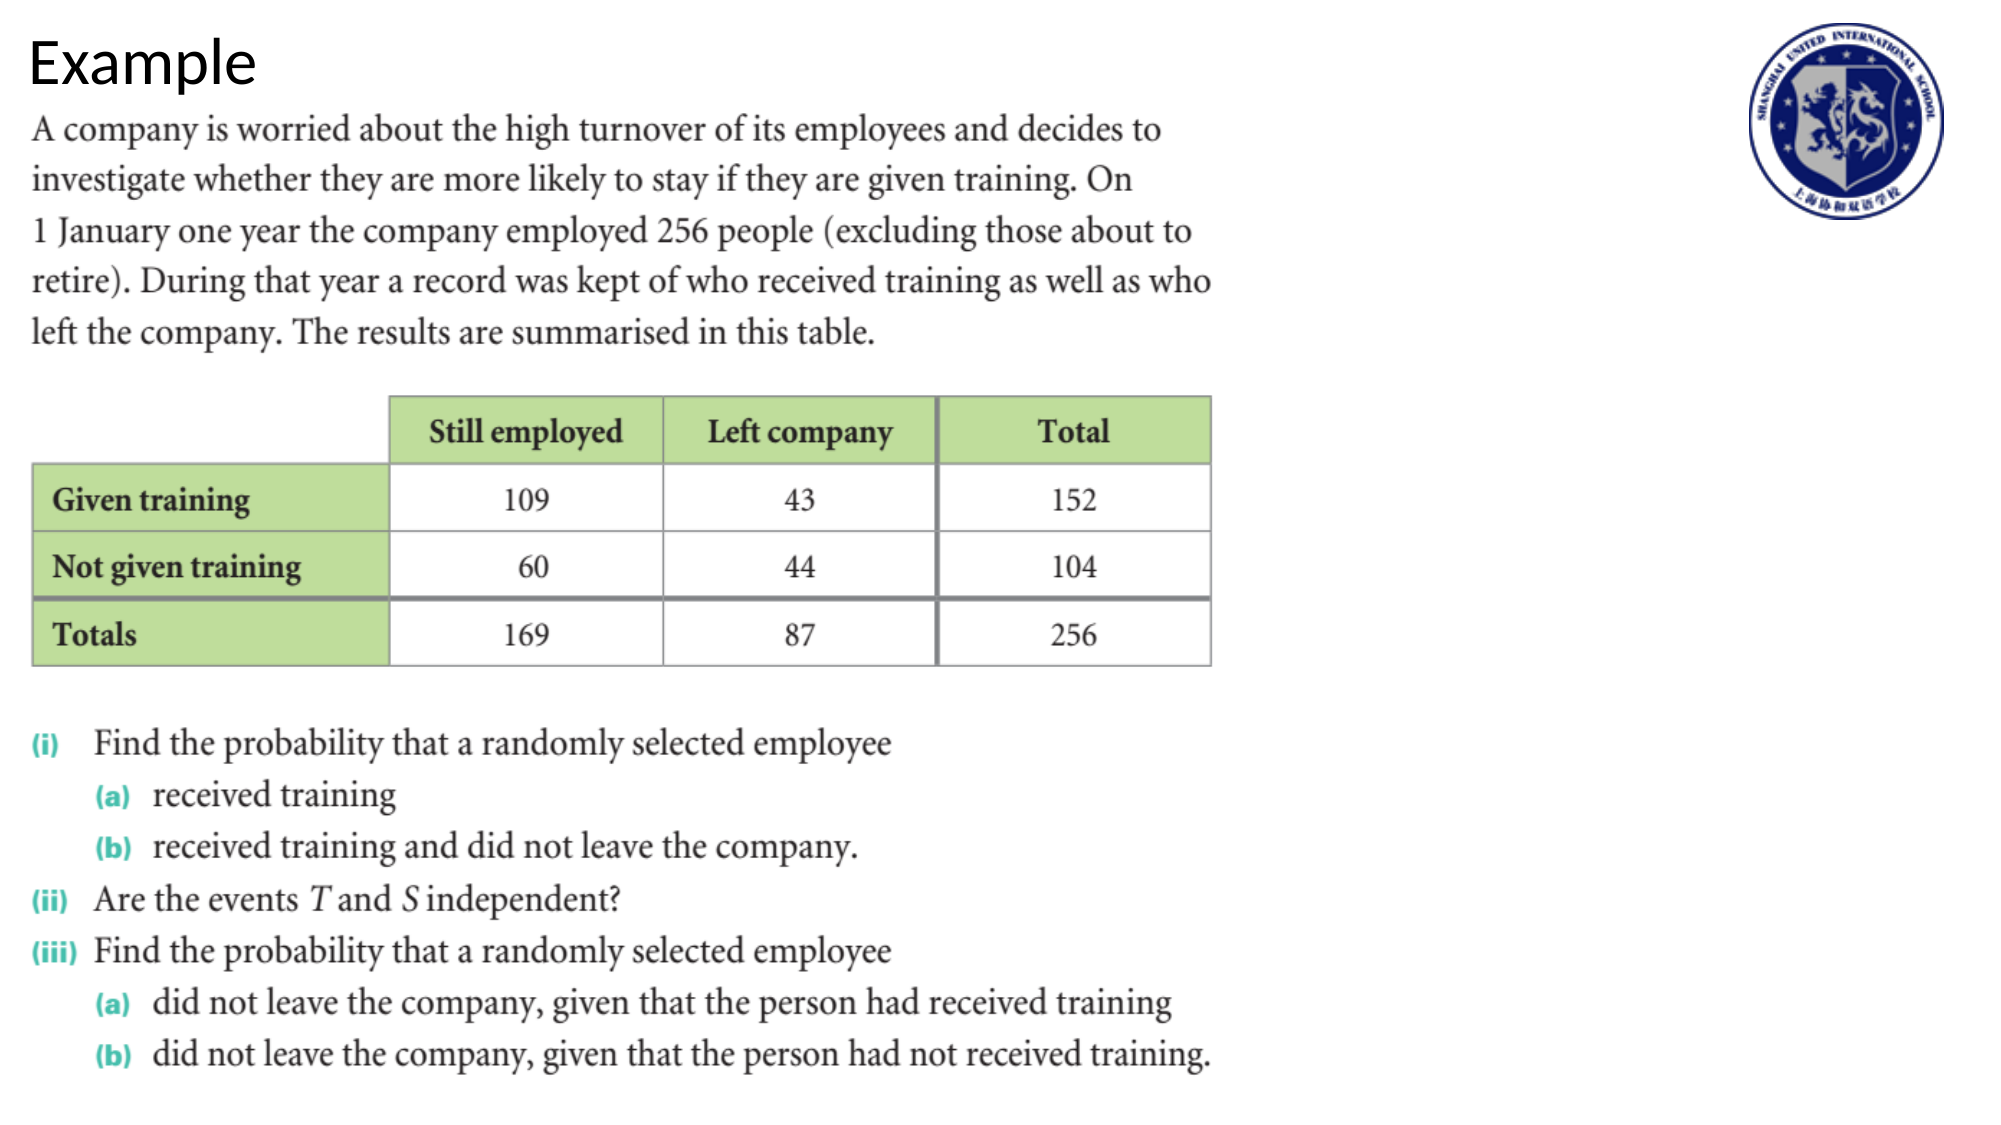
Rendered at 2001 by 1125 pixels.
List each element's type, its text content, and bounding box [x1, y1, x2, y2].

picture [1749, 23, 1944, 220]
text_box Example [14, 10, 273, 106]
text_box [13, 106, 1241, 1090]
